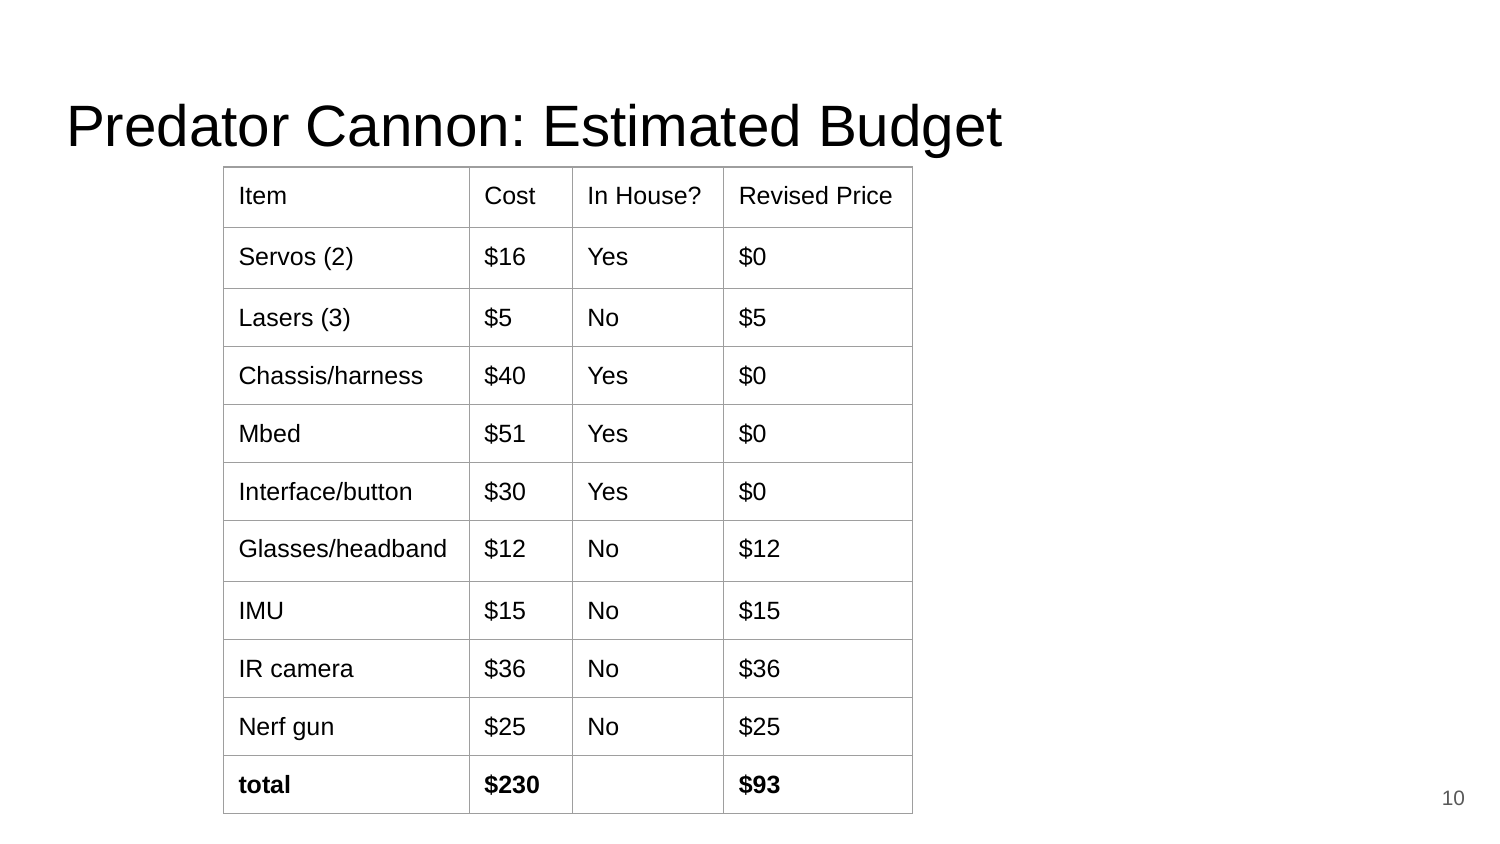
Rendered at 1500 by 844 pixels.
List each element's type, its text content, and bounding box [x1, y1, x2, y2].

slide_number 10 [1389, 764, 1480, 830]
table_cell $0 [724, 463, 912, 520]
table_cell $0 [724, 228, 912, 288]
table_cell No [573, 698, 723, 755]
table_cell $36 [470, 640, 572, 697]
table_cell Yes [573, 405, 723, 462]
table_cell Nerf gun [224, 698, 469, 755]
table_cell Interface/button [224, 463, 469, 520]
table_cell Glasses/headband [224, 521, 469, 581]
table_header Cost [470, 168, 572, 227]
table_cell $12 [470, 521, 572, 581]
table_cell $25 [470, 698, 572, 755]
table_cell $15 [724, 582, 912, 639]
table_cell $230 [470, 756, 572, 813]
table_cell $5 [724, 289, 912, 346]
table_cell IMU [224, 582, 469, 639]
table_cell $25 [724, 698, 912, 755]
table_cell Servos (2) [224, 228, 469, 288]
table_cell $16 [470, 228, 572, 288]
table_cell $5 [470, 289, 572, 346]
table_cell IR camera [224, 640, 469, 697]
table_cell $51 [470, 405, 572, 462]
table_cell $12 [724, 521, 912, 581]
table_cell $30 [470, 463, 572, 520]
table_header In House? [573, 168, 723, 227]
table_cell [573, 756, 723, 813]
table_cell $0 [724, 405, 912, 462]
table_cell No [573, 640, 723, 697]
table_cell $15 [470, 582, 572, 639]
title Predator Cannon: Estimated Budget [51, 72, 1449, 167]
table_cell total [224, 756, 469, 813]
table_cell No [573, 289, 723, 346]
table_cell $93 [724, 756, 912, 813]
table_cell Chassis/harness [224, 347, 469, 404]
table_cell Mbed [224, 405, 469, 462]
table_cell Yes [573, 347, 723, 404]
table_cell Lasers (3) [224, 289, 469, 346]
table_header Item [224, 168, 469, 227]
table_cell No [573, 582, 723, 639]
table_cell Yes [573, 228, 723, 288]
table_cell $36 [724, 640, 912, 697]
table_cell No [573, 521, 723, 581]
table_cell $0 [724, 347, 912, 404]
table_cell $40 [470, 347, 572, 404]
table_header Revised Price [724, 168, 912, 227]
table_cell Yes [573, 463, 723, 520]
